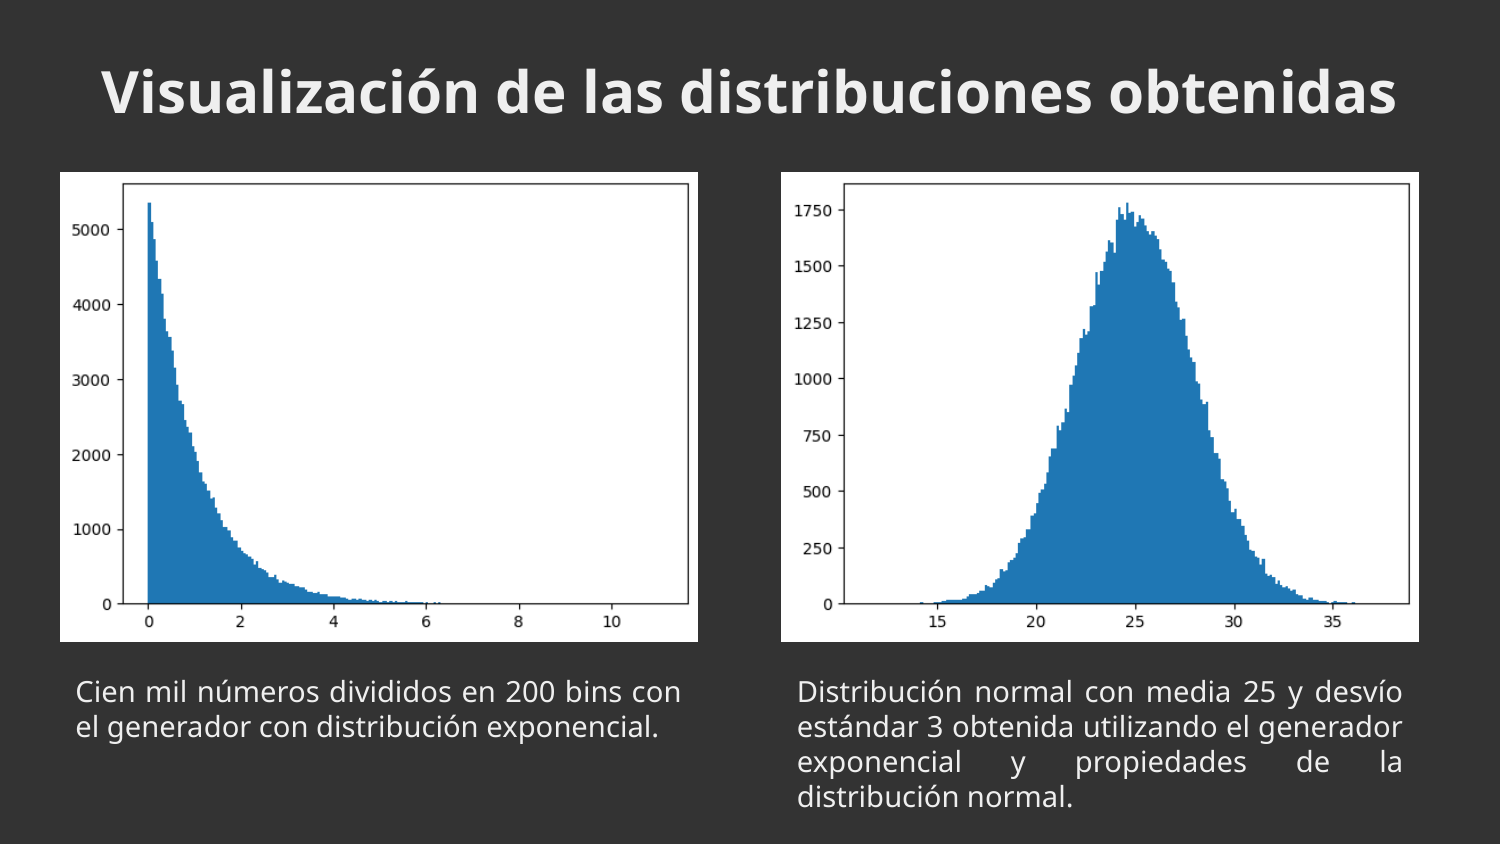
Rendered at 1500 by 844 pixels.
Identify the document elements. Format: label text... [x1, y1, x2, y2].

picture [781, 172, 1419, 643]
title Visualización de las distribuciones obtenidas [51, 39, 1449, 134]
text_box Distribución normal con media 25 y desvío estándar 3 obtenida utilizando el generador exponencial y propiedades de la distribución normal. [781, 658, 1419, 829]
picture [60, 172, 698, 643]
text_box Cien mil números divididos en 200 bins con el generador con distribución exponencial. [60, 658, 698, 759]
